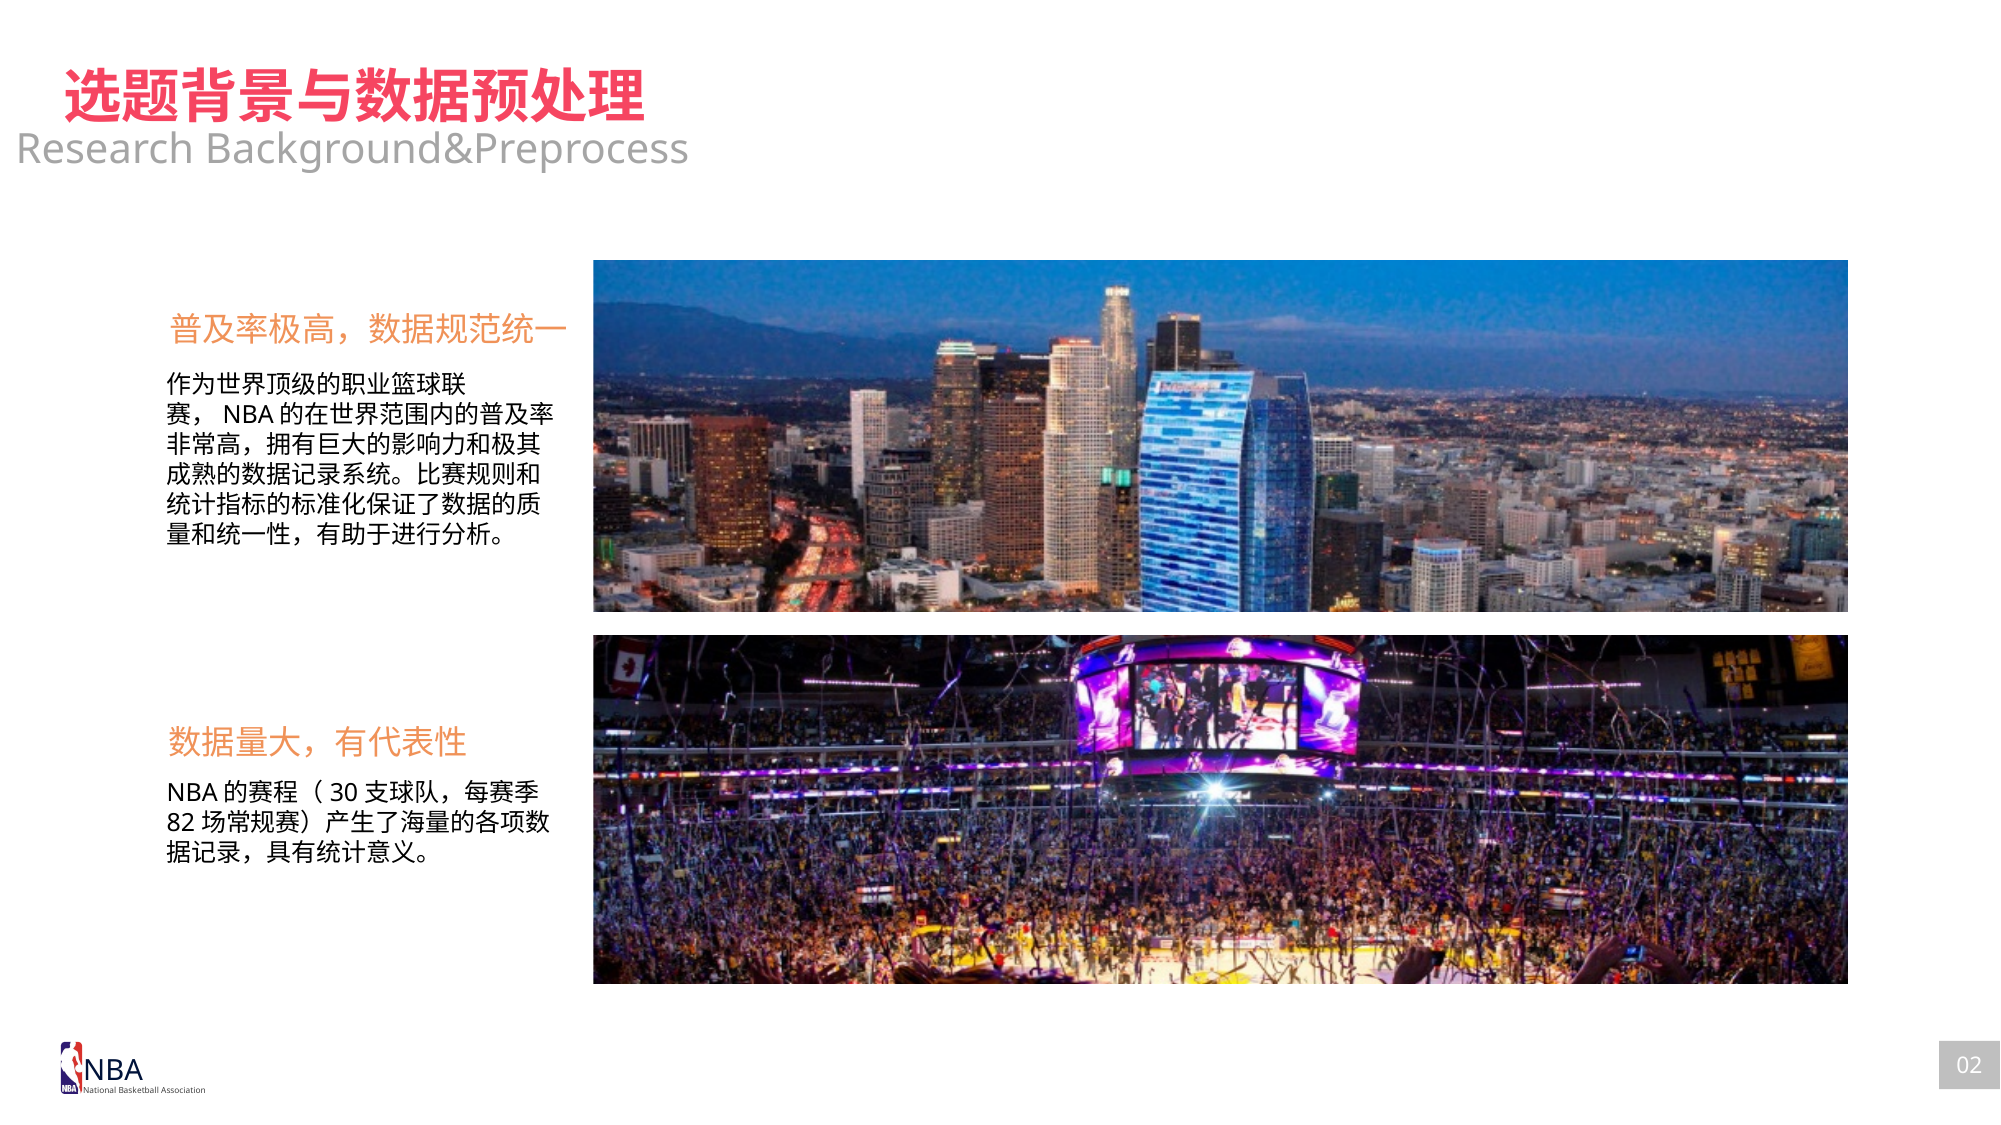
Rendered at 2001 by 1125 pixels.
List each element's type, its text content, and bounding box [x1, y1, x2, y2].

text_box 作为世界顶级的职业篮球联赛，NBA的在世界范围内的普及率非常高，拥有巨大的影响力和极其成熟的数据记录系统。比赛规则和统计指标的标准化保证了数据的质量和统一性，有助于进行分析。 [151, 361, 577, 556]
text_box 普及率极高，数据规范统一 [154, 300, 584, 356]
text_box 数据量大，有代表性 [154, 713, 484, 769]
picture [593, 259, 1848, 612]
picture [593, 635, 1848, 984]
text_box 选题背景与数据预处理 [48, 51, 661, 137]
text_box Research Background&Preprocess [0, 114, 705, 180]
text_box NBA的赛程（30支球队，每赛季82场常规赛）产生了海量的各项数据记录，具有统计意义。 [151, 769, 577, 874]
picture [60, 1041, 83, 1094]
